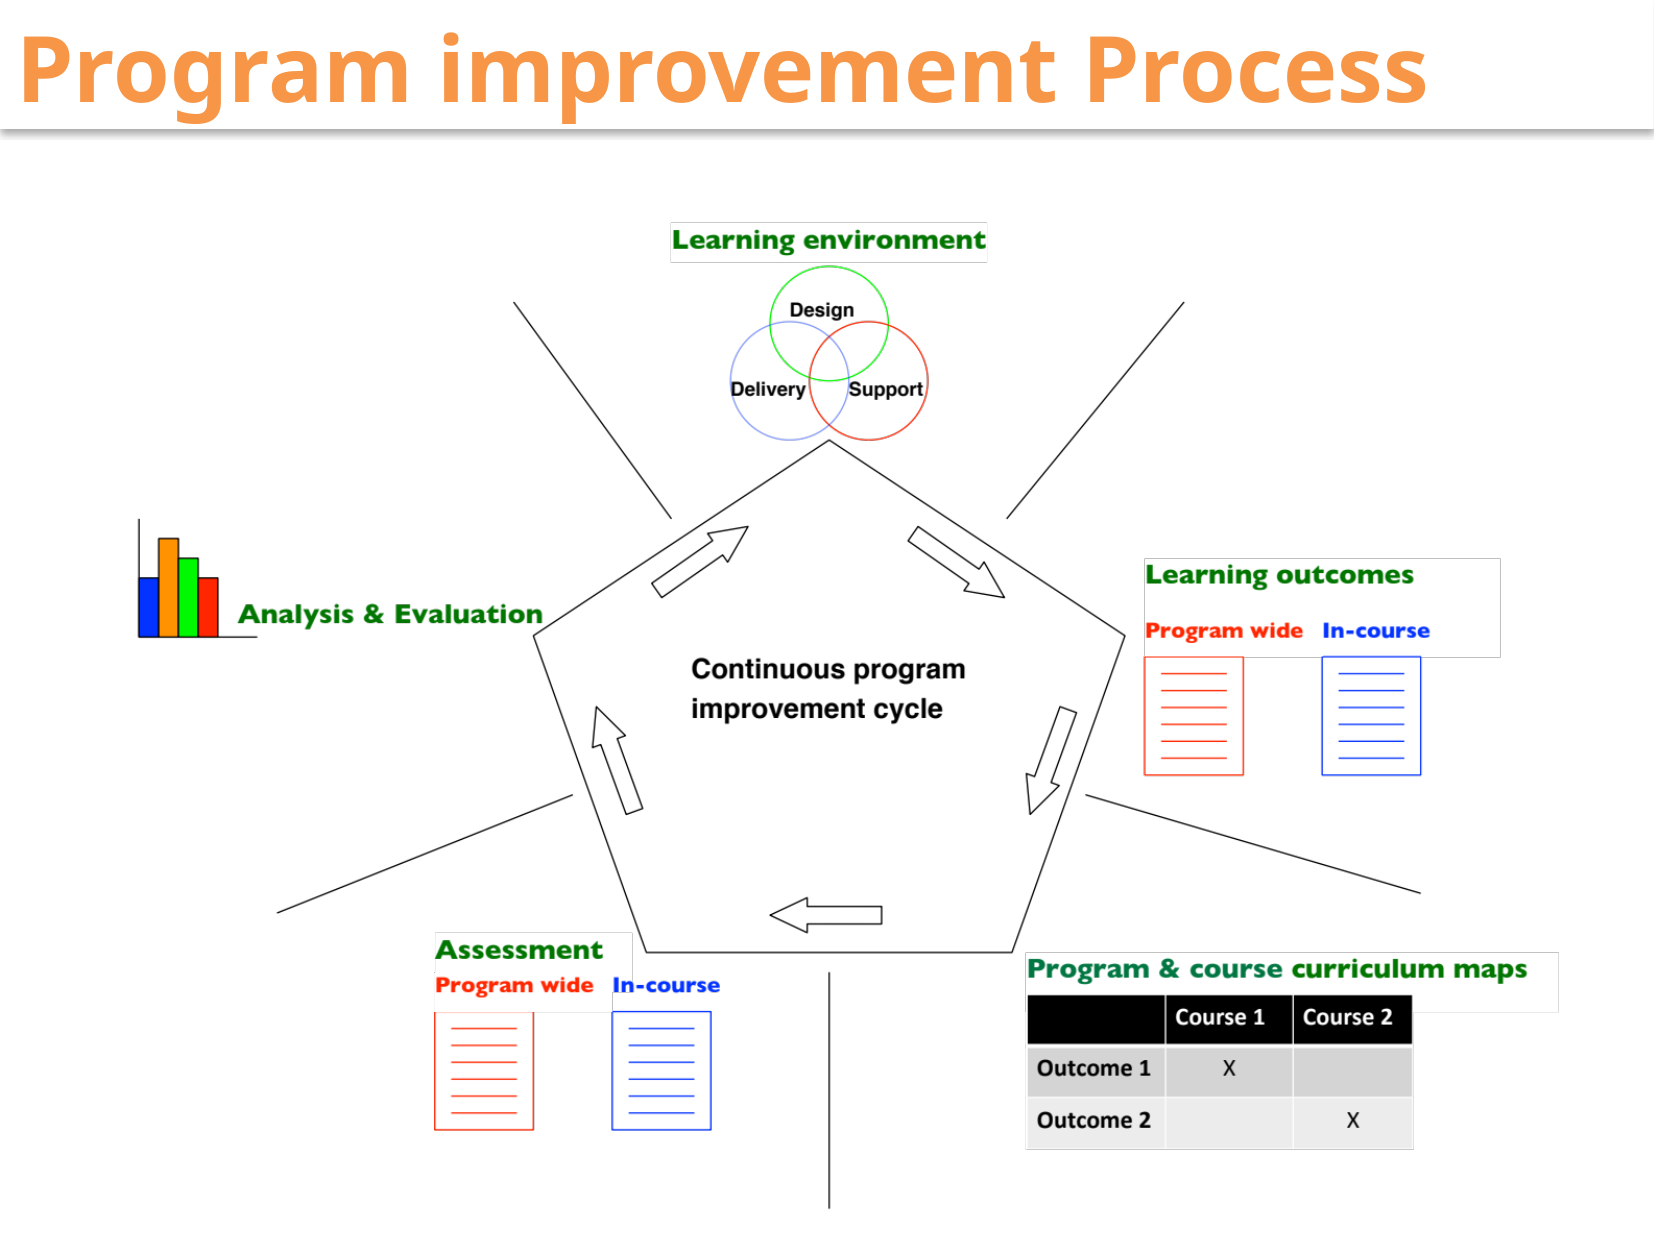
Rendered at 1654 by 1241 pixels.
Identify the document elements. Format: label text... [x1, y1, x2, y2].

text_box Program improvement Process [0, 0, 1654, 129]
picture [1, 155, 1654, 1241]
